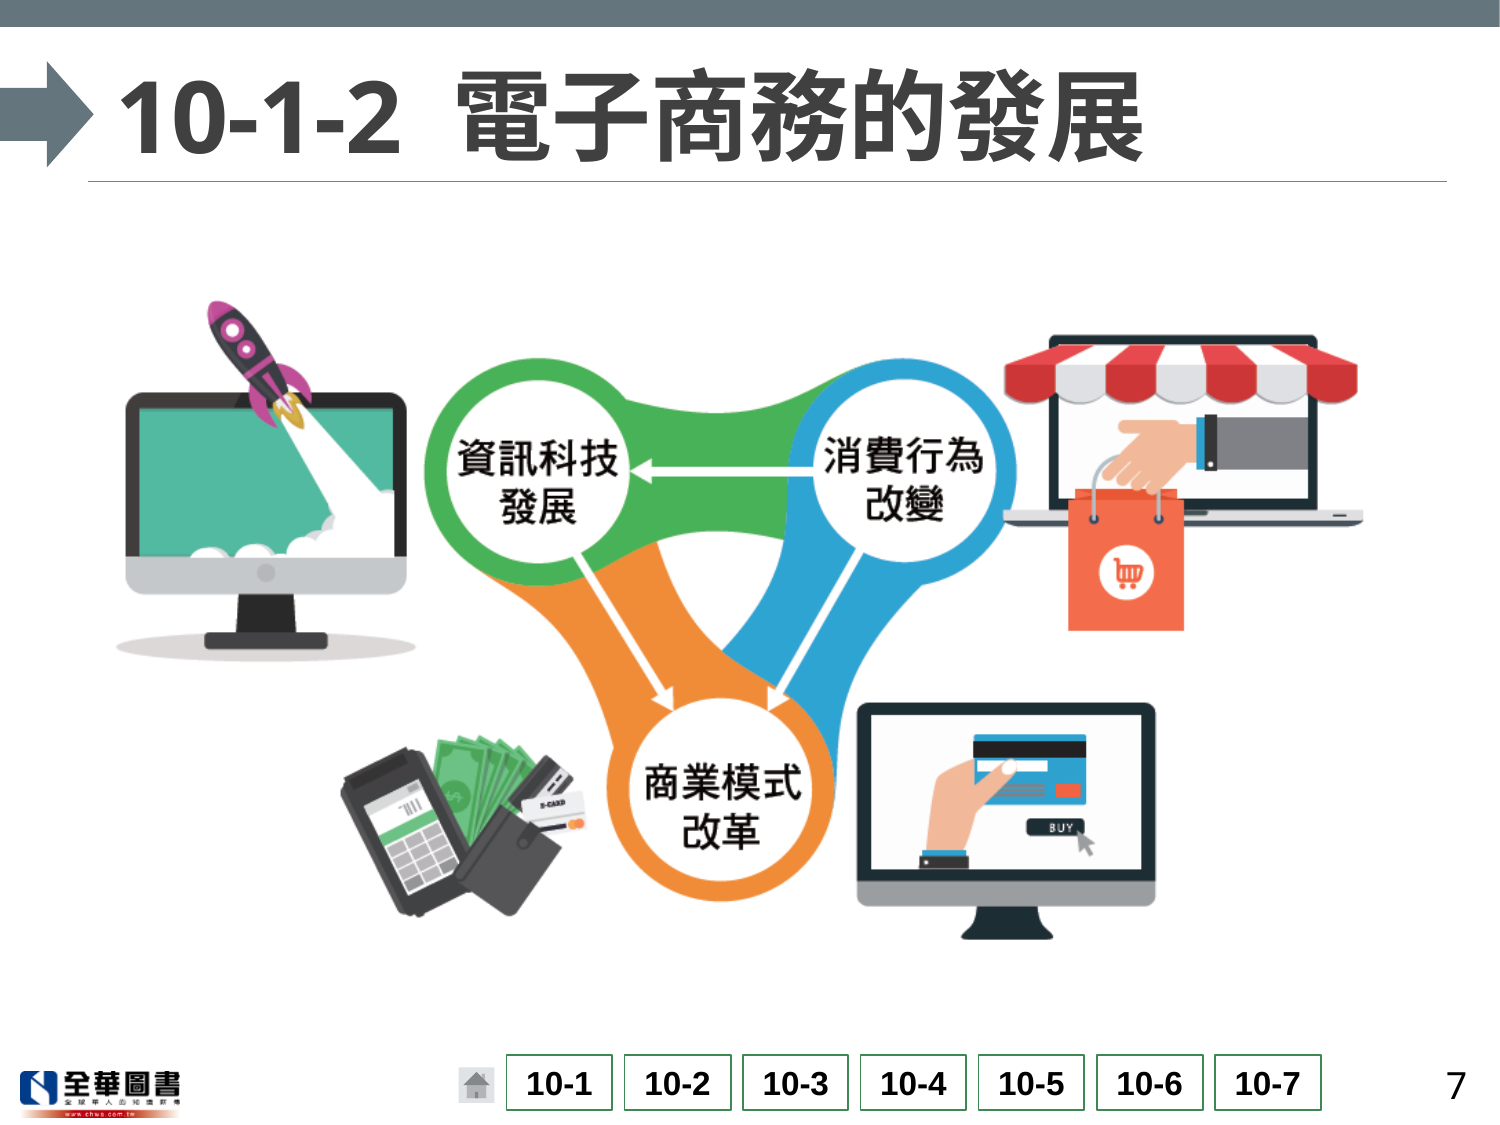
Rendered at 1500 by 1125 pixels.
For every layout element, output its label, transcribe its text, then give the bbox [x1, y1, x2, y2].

picture [20, 1071, 180, 1118]
slide_number 7 [1320, 1057, 1483, 1118]
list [111, 291, 1373, 944]
title 10-1-2 電子商務的發展 [100, 47, 1447, 182]
